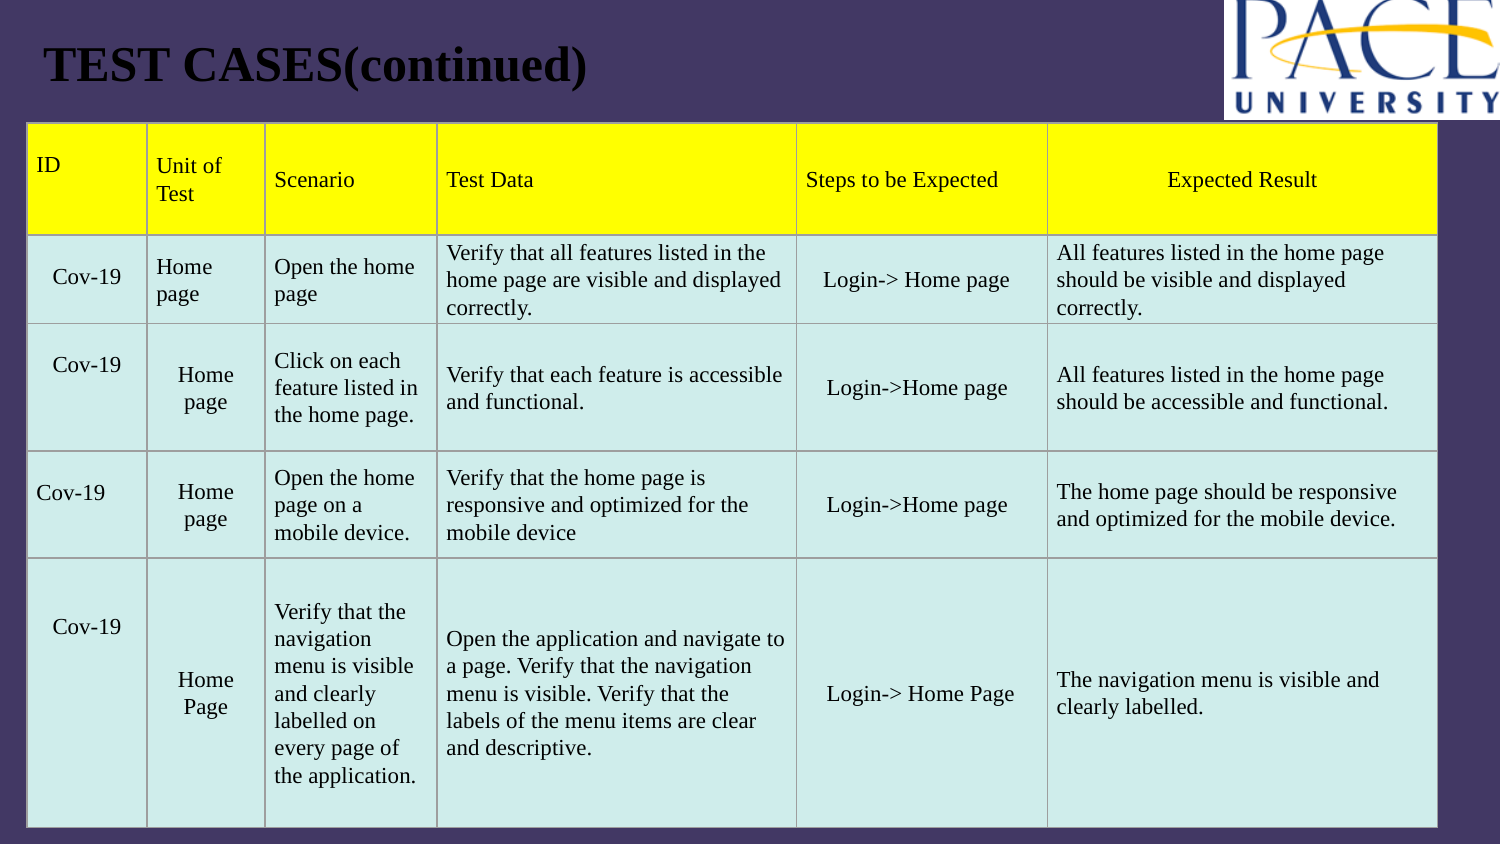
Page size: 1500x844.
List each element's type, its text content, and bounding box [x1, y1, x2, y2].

table_header Test Data [438, 124, 796, 234]
table_cell Verify that the home page is responsive and optimized for the mobile device [438, 452, 796, 557]
table_cell Open the home page on a mobile device. [266, 452, 436, 557]
table_cell Cov-19 [28, 559, 146, 827]
table_header ID [28, 124, 146, 234]
table_cell Open the home page [266, 236, 436, 323]
table_cell Cov-19 [28, 236, 146, 323]
table_cell All features listed in the home page should be accessible and functional. [1048, 324, 1437, 450]
table_cell Login-> Home Page [797, 559, 1047, 827]
table_header Expected Result [1048, 124, 1437, 234]
table_cell Verify that each feature is accessible and functional. [438, 324, 796, 450]
table_cell Verify that the navigation menu is visible and clearly labelled on every page of the application. [266, 559, 436, 827]
table_cell Verify that all features listed in the home page are visible and displayed correctly. [438, 236, 796, 323]
table_cell Home page [148, 236, 264, 323]
table_cell Login->Home page [797, 452, 1047, 557]
table_cell The navigation menu is visible and clearly labelled. [1048, 559, 1437, 827]
picture [1224, 0, 1500, 121]
table_header Unit of Test [148, 124, 264, 234]
table_header Scenario [266, 124, 436, 234]
table_cell Home page [148, 452, 264, 557]
table_cell Cov-19 [28, 452, 146, 557]
table_cell Home page [148, 324, 264, 450]
table_cell Cov-19 [28, 324, 146, 450]
table_cell The home page should be responsive and optimized for the mobile device. [1048, 452, 1437, 557]
text_box TEST CASES(continued) [28, 24, 779, 100]
table_cell Login-> Home page [797, 236, 1047, 323]
table_cell Open the application and navigate to a page. Verify that the navigation menu is visible. Verify that the labels of the menu items are clear and descriptive. [438, 559, 796, 827]
table_cell Login->Home page [797, 324, 1047, 450]
table_cell Click on each feature listed in the home page. [266, 324, 436, 450]
table_cell Home Page [148, 559, 264, 827]
table_cell All features listed in the home page should be visible and displayed correctly. [1048, 236, 1437, 323]
table_header Steps to be Expected [797, 124, 1047, 234]
